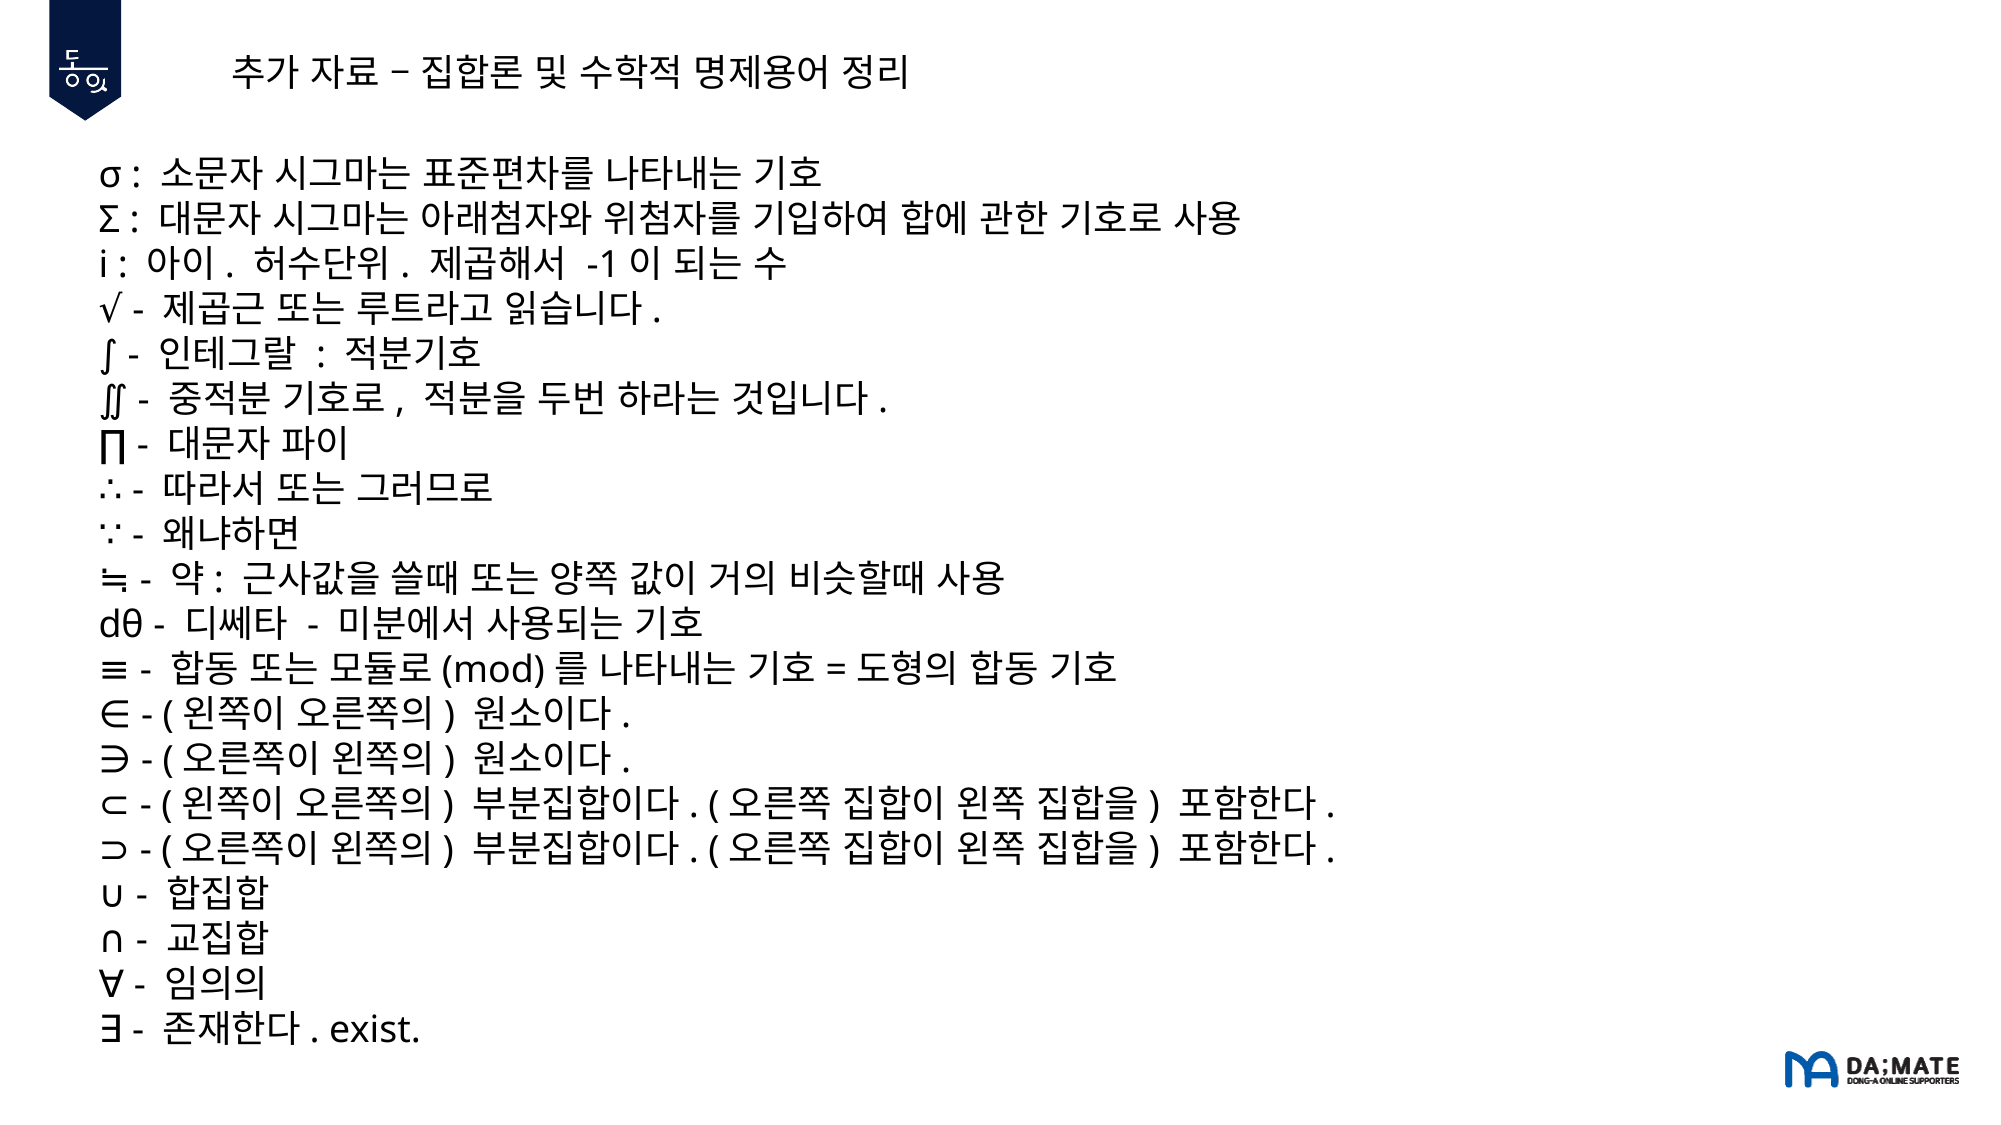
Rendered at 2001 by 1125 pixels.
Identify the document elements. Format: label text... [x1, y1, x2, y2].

picture [1915, 1031, 1991, 1114]
text_box [48, 0, 123, 122]
picture [59, 50, 108, 93]
text_box 추가 자료 – 집합론 및 수학적 명제용어 정리 [216, 41, 927, 101]
text_box σ : 소문자 시그마는 표준편차를 나타내는 기호 Σ : 대문자 시그마는 아래첨자와 위첨자를 기입하여 합에 관한 기호로 사용 i : 아이. 허수단위. 제곱해서 -1이 되는 수 √ - 제곱근 또는 루트라고 읽습니다. ∫ - 인테그랄 : 적분기호 ∬ - 중적분 기호로, 적분을 두번 하라는 것입니다. ∏ - 대문자 파이 ∴ - 따라서 또는 그러므로 ∵ - 왜냐하면 ≒ - 약: 근사값을 쓸때 또는 양쪽 값이 거의 비슷할때 사용 dθ - 디쎄타 - 미분에서 사용되는 기호 ≡ - 합동 또는 모듈로(mod)를 나타내는 기호=도형의 합동 기호 ∈ - (왼쪽이 오른쪽의) 원소이다. ∋ - (오른쪽이 왼쪽의) 원소이다. ⊂ - (왼쪽이 오른쪽의) 부분집합이다. (오른쪽 집합이 왼쪽 집합을) 포함한다. ⊃ - (오른쪽이 왼쪽의) 부분집합이다. (오른쪽 집합이 왼쪽 집합을) 포함한다. ∪ - 합집합 ∩ - 교집합 ∀ - 임의의 ∃ - 존재한다. exist. [83, 142, 1915, 1125]
